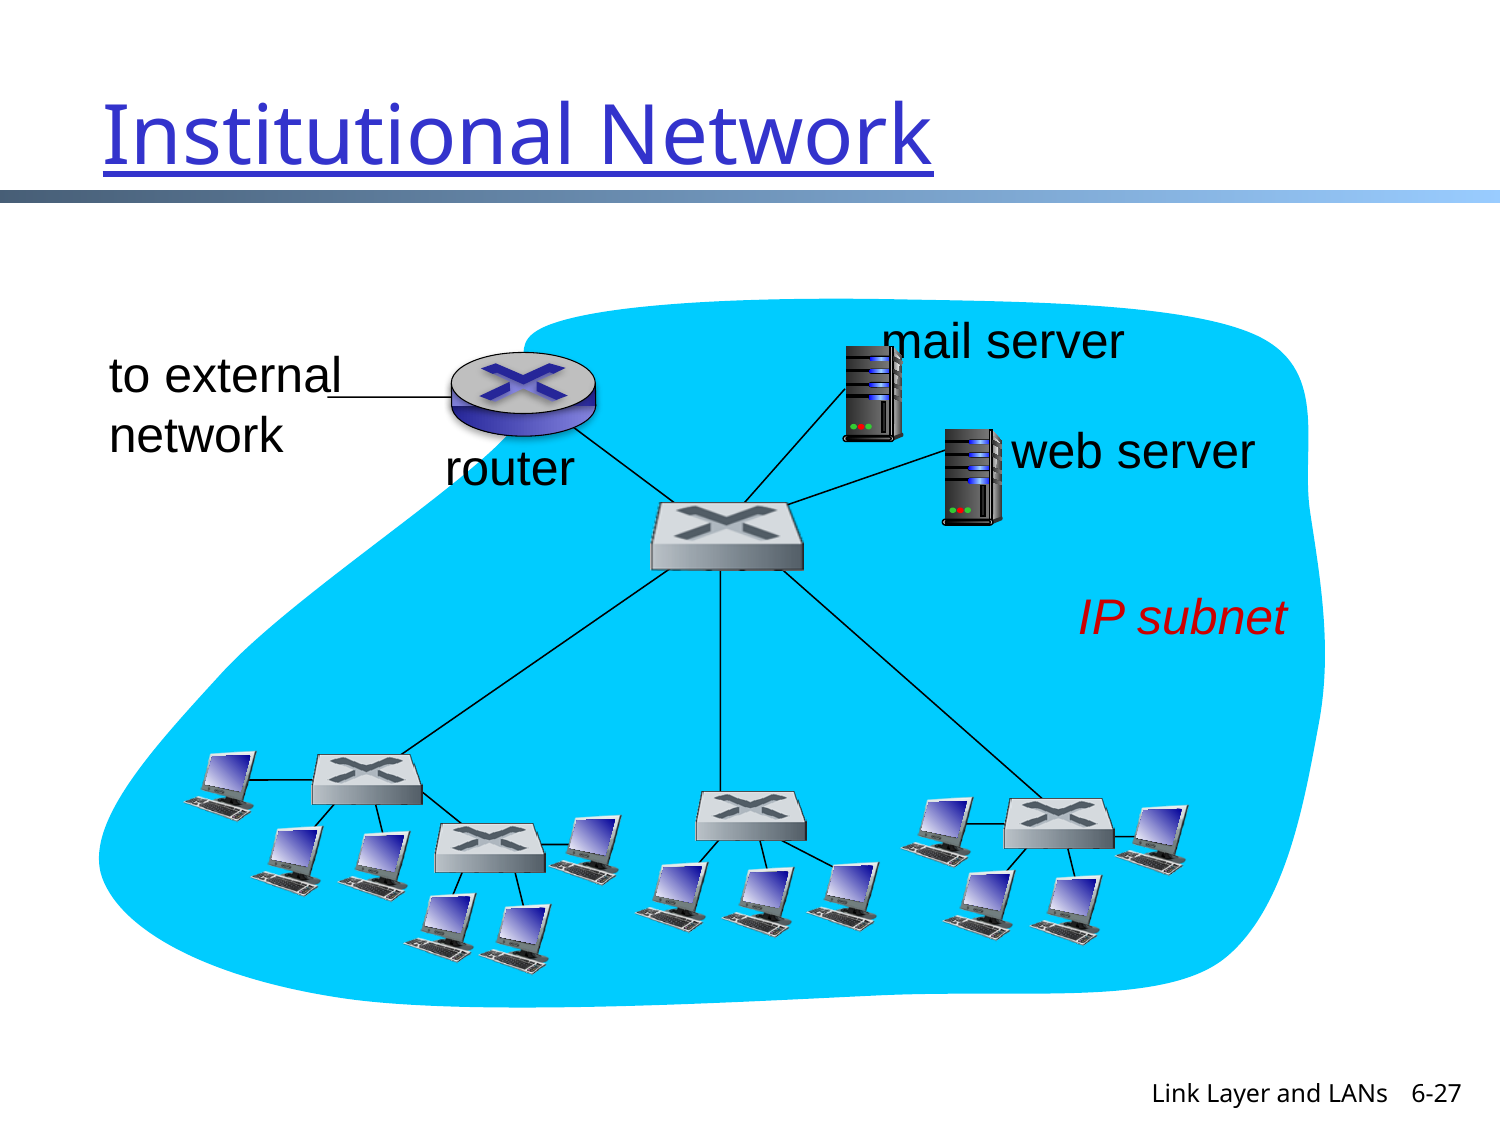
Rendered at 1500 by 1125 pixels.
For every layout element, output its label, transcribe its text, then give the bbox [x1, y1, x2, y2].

picture [312, 755, 422, 804]
text_box IP subnet [1063, 576, 1303, 652]
picture [651, 503, 803, 570]
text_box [924, 866, 1019, 946]
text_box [165, 747, 260, 827]
footer Link Layer and LANs [1045, 1069, 1404, 1110]
text_box mail server [866, 301, 1141, 376]
slide_number 6-27 [1386, 1069, 1478, 1115]
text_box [460, 899, 554, 980]
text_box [517, 804, 1193, 957]
title Institutional Network [87, 37, 1404, 225]
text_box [451, 352, 596, 437]
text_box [385, 888, 479, 969]
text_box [1096, 800, 1191, 881]
picture [696, 792, 806, 841]
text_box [1010, 871, 1105, 951]
picture [1004, 799, 1102, 848]
text_box [1424, 190, 1428, 203]
text_box router [429, 427, 591, 503]
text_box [703, 863, 798, 944]
text_box web server [996, 410, 1271, 486]
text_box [231, 822, 326, 902]
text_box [942, 429, 1003, 526]
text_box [842, 346, 904, 442]
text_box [881, 793, 976, 873]
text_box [318, 827, 413, 907]
picture [435, 824, 529, 872]
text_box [787, 857, 882, 938]
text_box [616, 858, 711, 939]
text_box [98, 298, 1325, 1008]
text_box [529, 811, 624, 891]
text_box to external network [94, 334, 358, 470]
